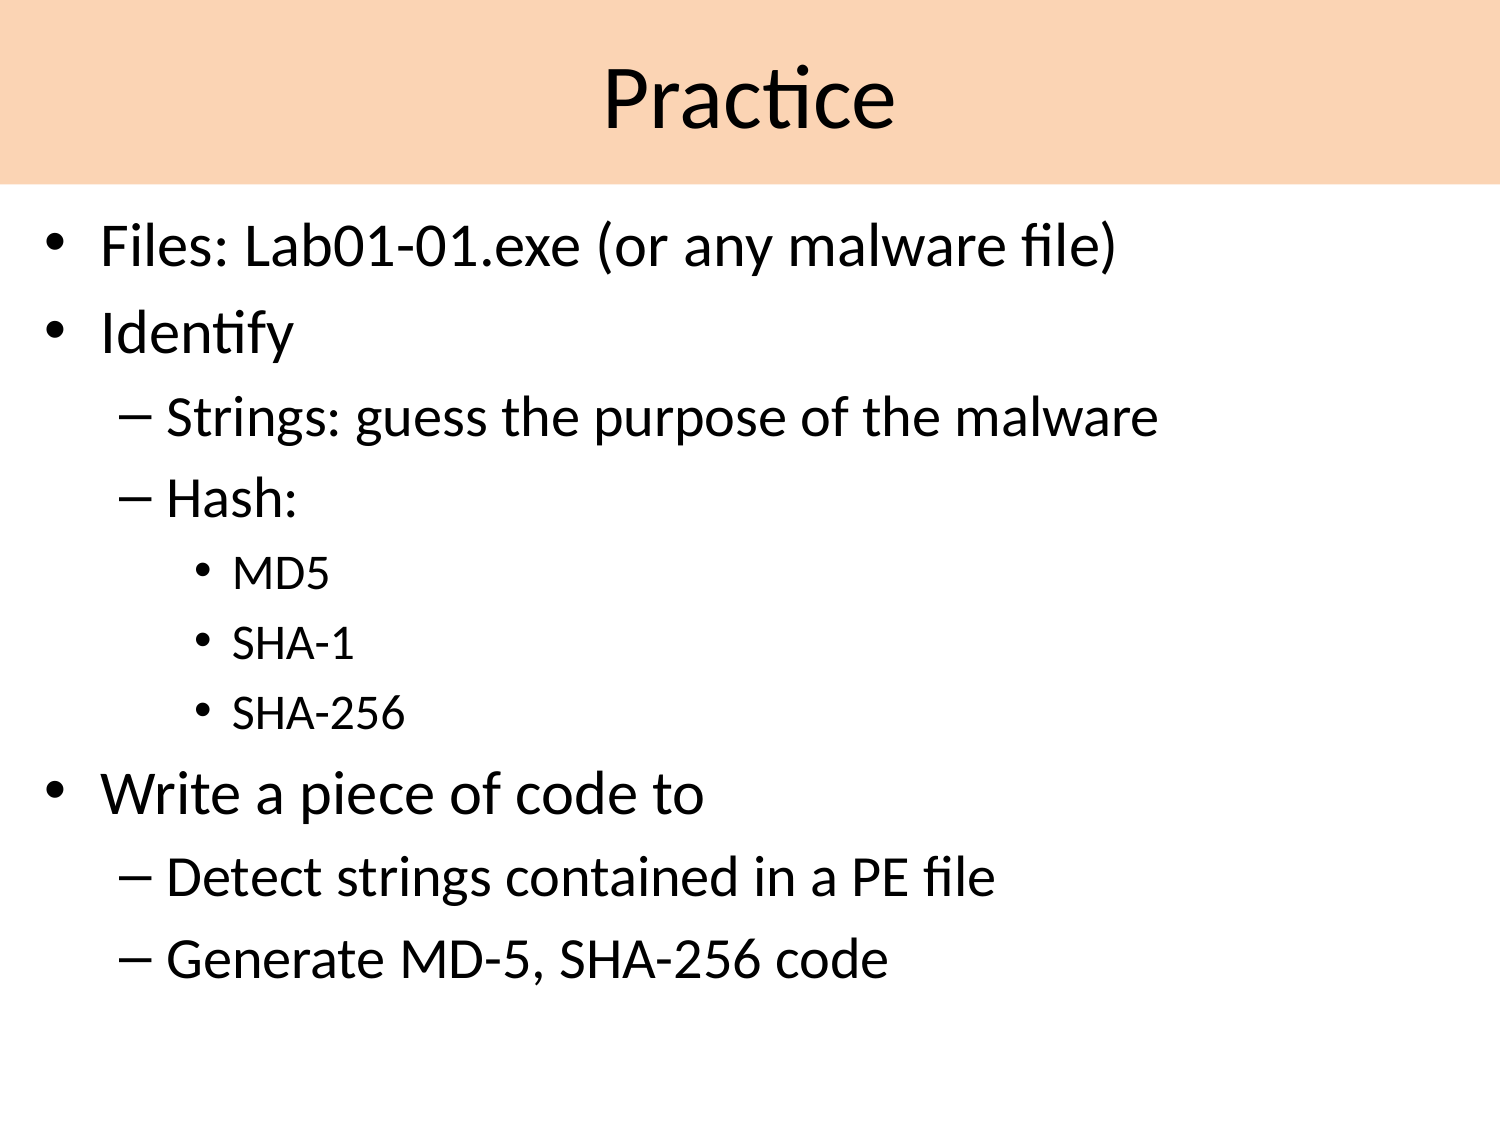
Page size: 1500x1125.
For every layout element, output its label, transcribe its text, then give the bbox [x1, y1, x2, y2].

title Practice [0, 0, 1500, 185]
list Files: Lab01-01.exe (or any malware file) Identify Strings: guess the purpose of the malware Hash: MD5 SHA-1 SHA-256 Write a piece of code to Detect strings contained in a PE file Generate MD-5, SHA-256 code [29, 196, 1471, 1035]
